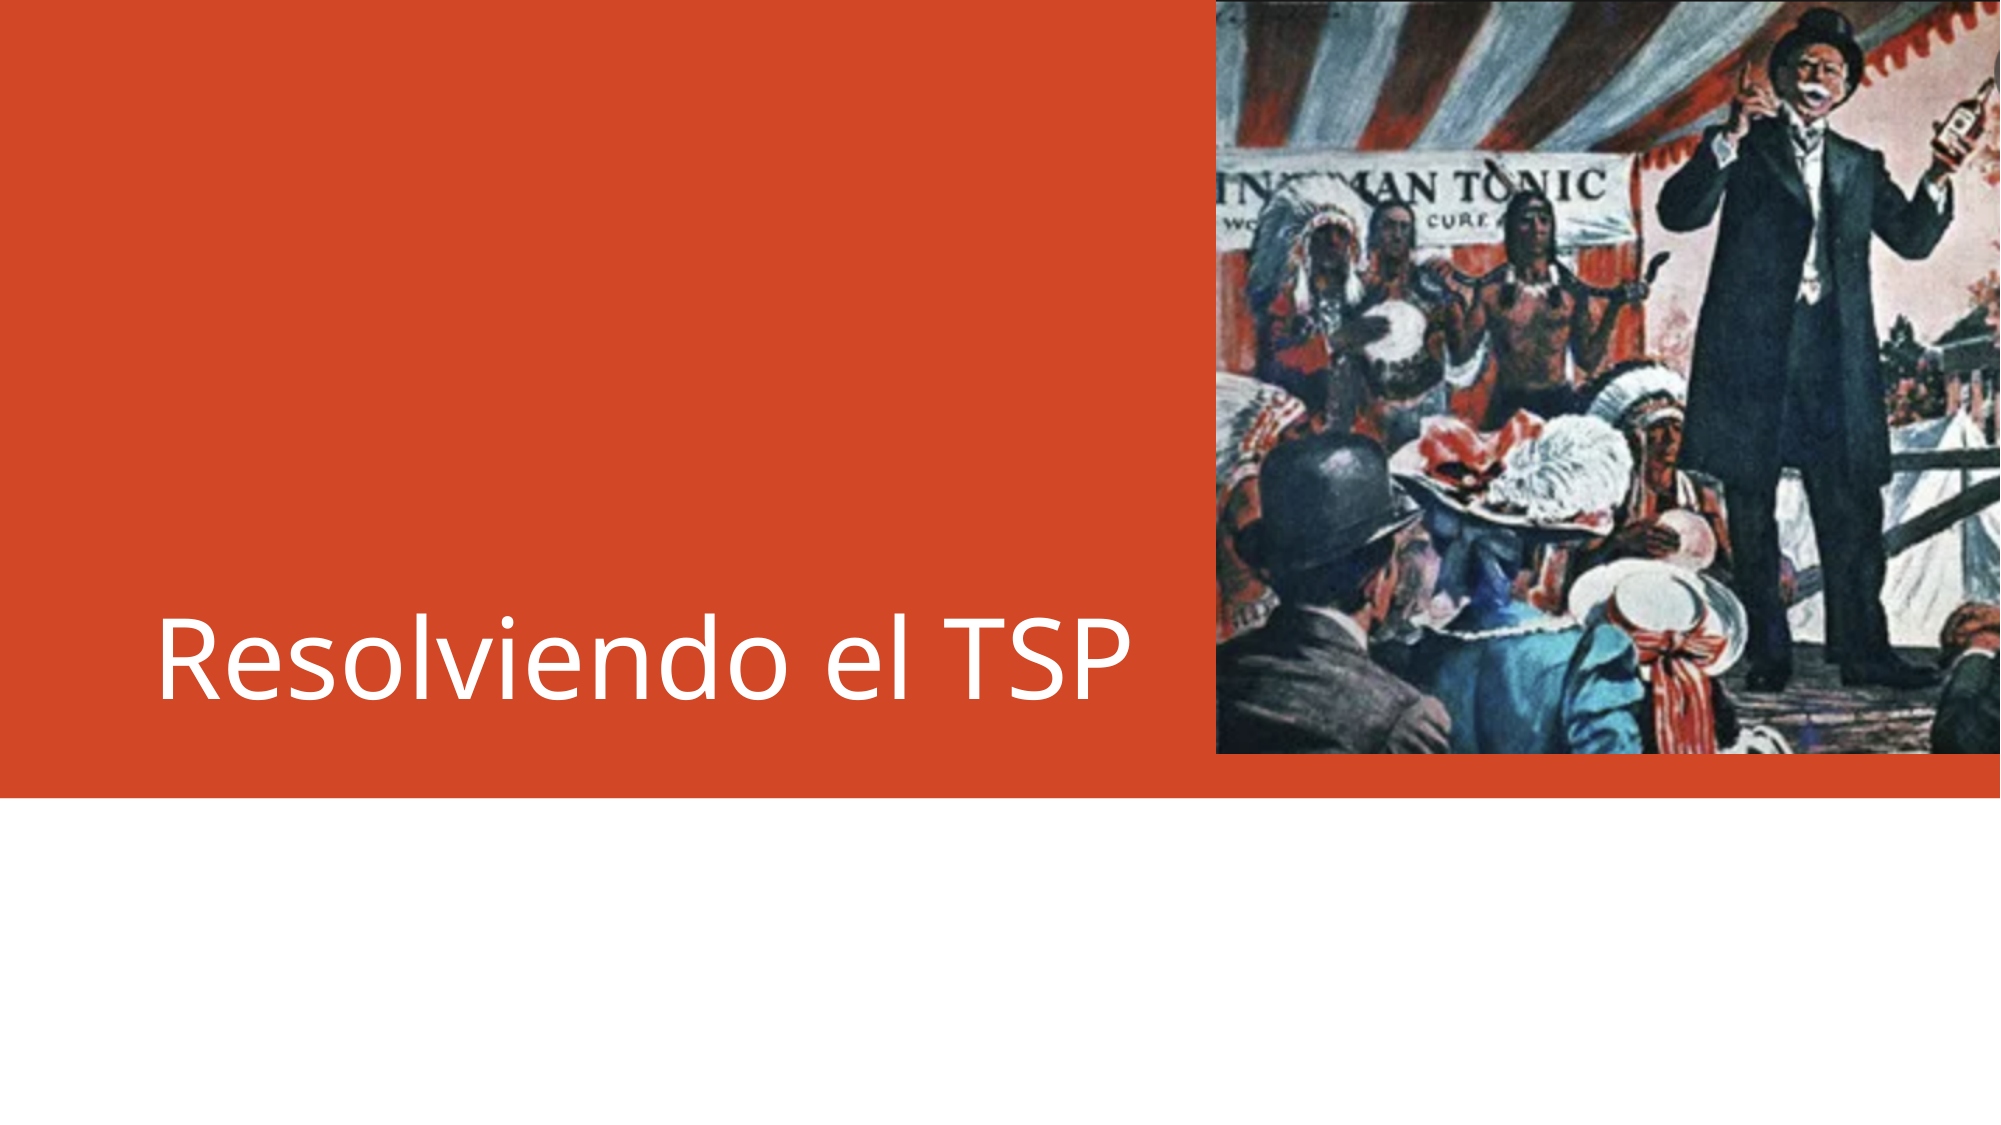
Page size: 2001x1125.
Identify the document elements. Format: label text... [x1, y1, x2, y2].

picture [1216, 0, 2000, 754]
title Resolviendo el TSP [137, 338, 1216, 730]
